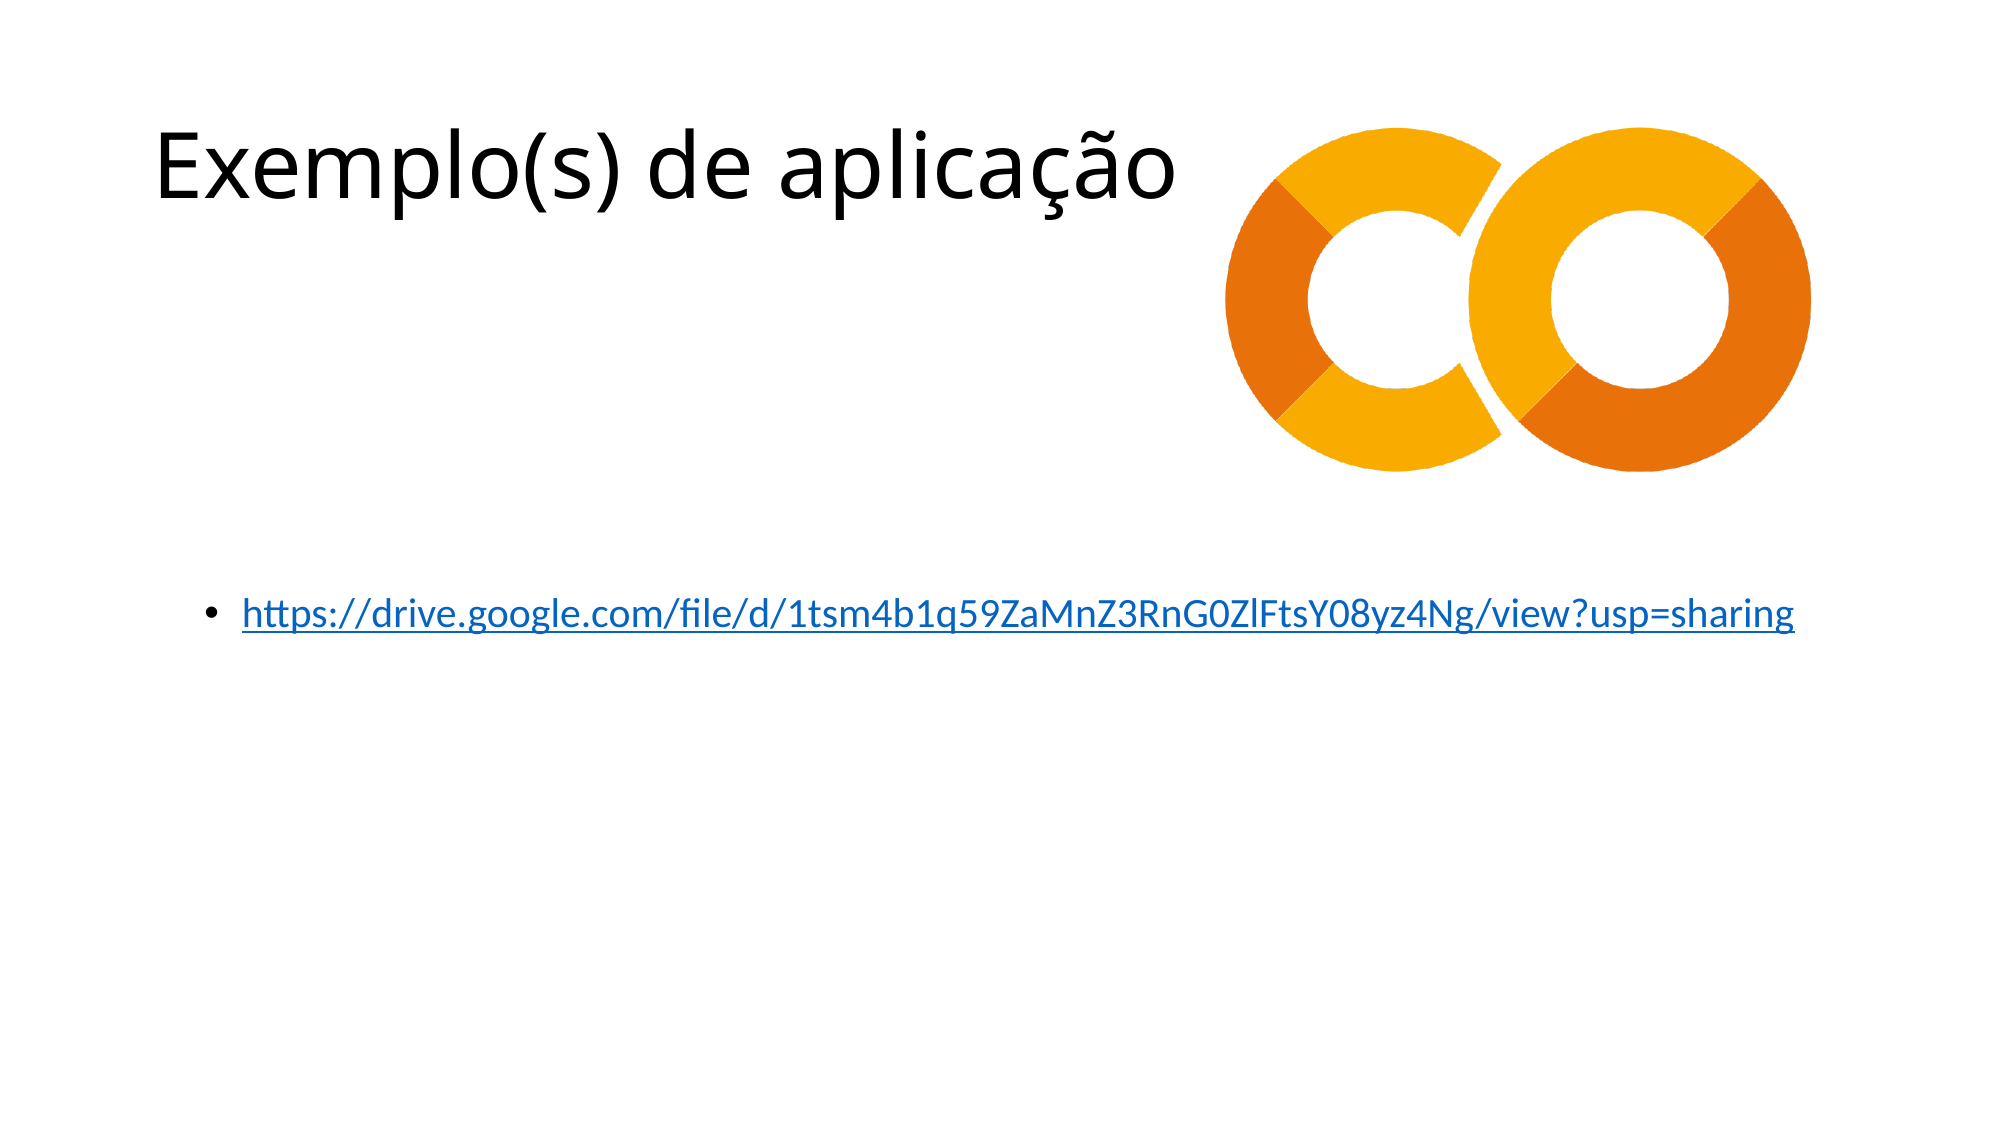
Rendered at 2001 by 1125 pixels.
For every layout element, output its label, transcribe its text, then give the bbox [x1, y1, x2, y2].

picture [1035, 2, 2000, 597]
list https://drive.google.com/file/d/1tsm4b1q59ZaMnZ3RnG0ZlFtsY08yz4Ng/view?usp=sharing [137, 299, 1863, 1014]
title Exemplo(s) de aplicação [137, 59, 1035, 278]
